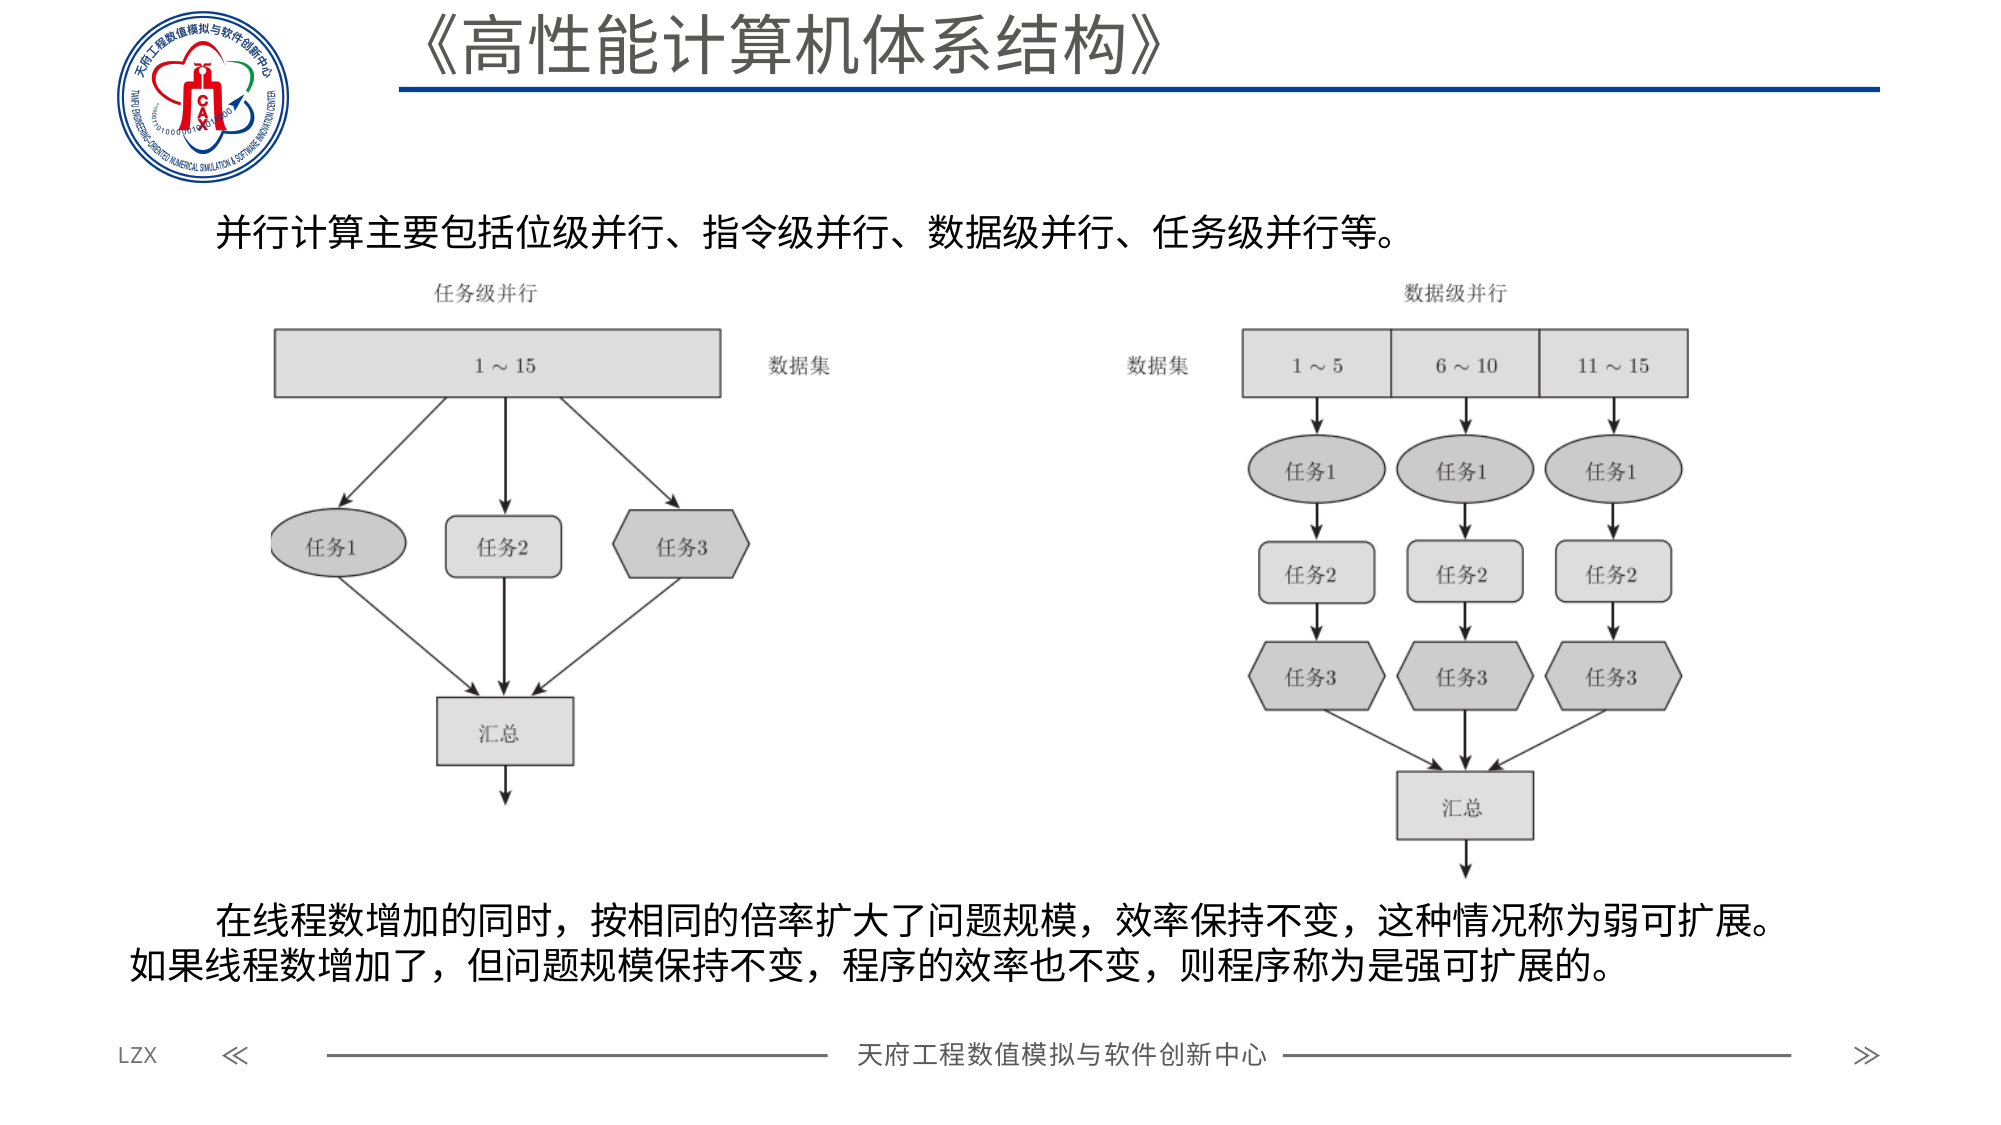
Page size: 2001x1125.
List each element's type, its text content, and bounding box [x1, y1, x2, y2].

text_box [222, 1035, 1880, 1071]
text_box [398, 86, 1880, 93]
picture [1112, 272, 1698, 887]
picture [270, 272, 842, 887]
text_box 《高性能计算机体系结构》 [391, 0, 1832, 83]
text_box 并行计算主要包括位级并行、指令级并行、数据级并行、任务级并行等。 [115, 201, 1415, 262]
text_box LZX [115, 1037, 222, 1068]
text_box 在线程数增加的同时，按相同的倍率扩大了问题规模，效率保持不变，这种情况称为弱可扩展。 如果线程数增加了，但问题规模保持不变，程序的效率也不变，则程序称为是强可扩展的。 [115, 889, 1880, 995]
picture [115, 9, 291, 185]
